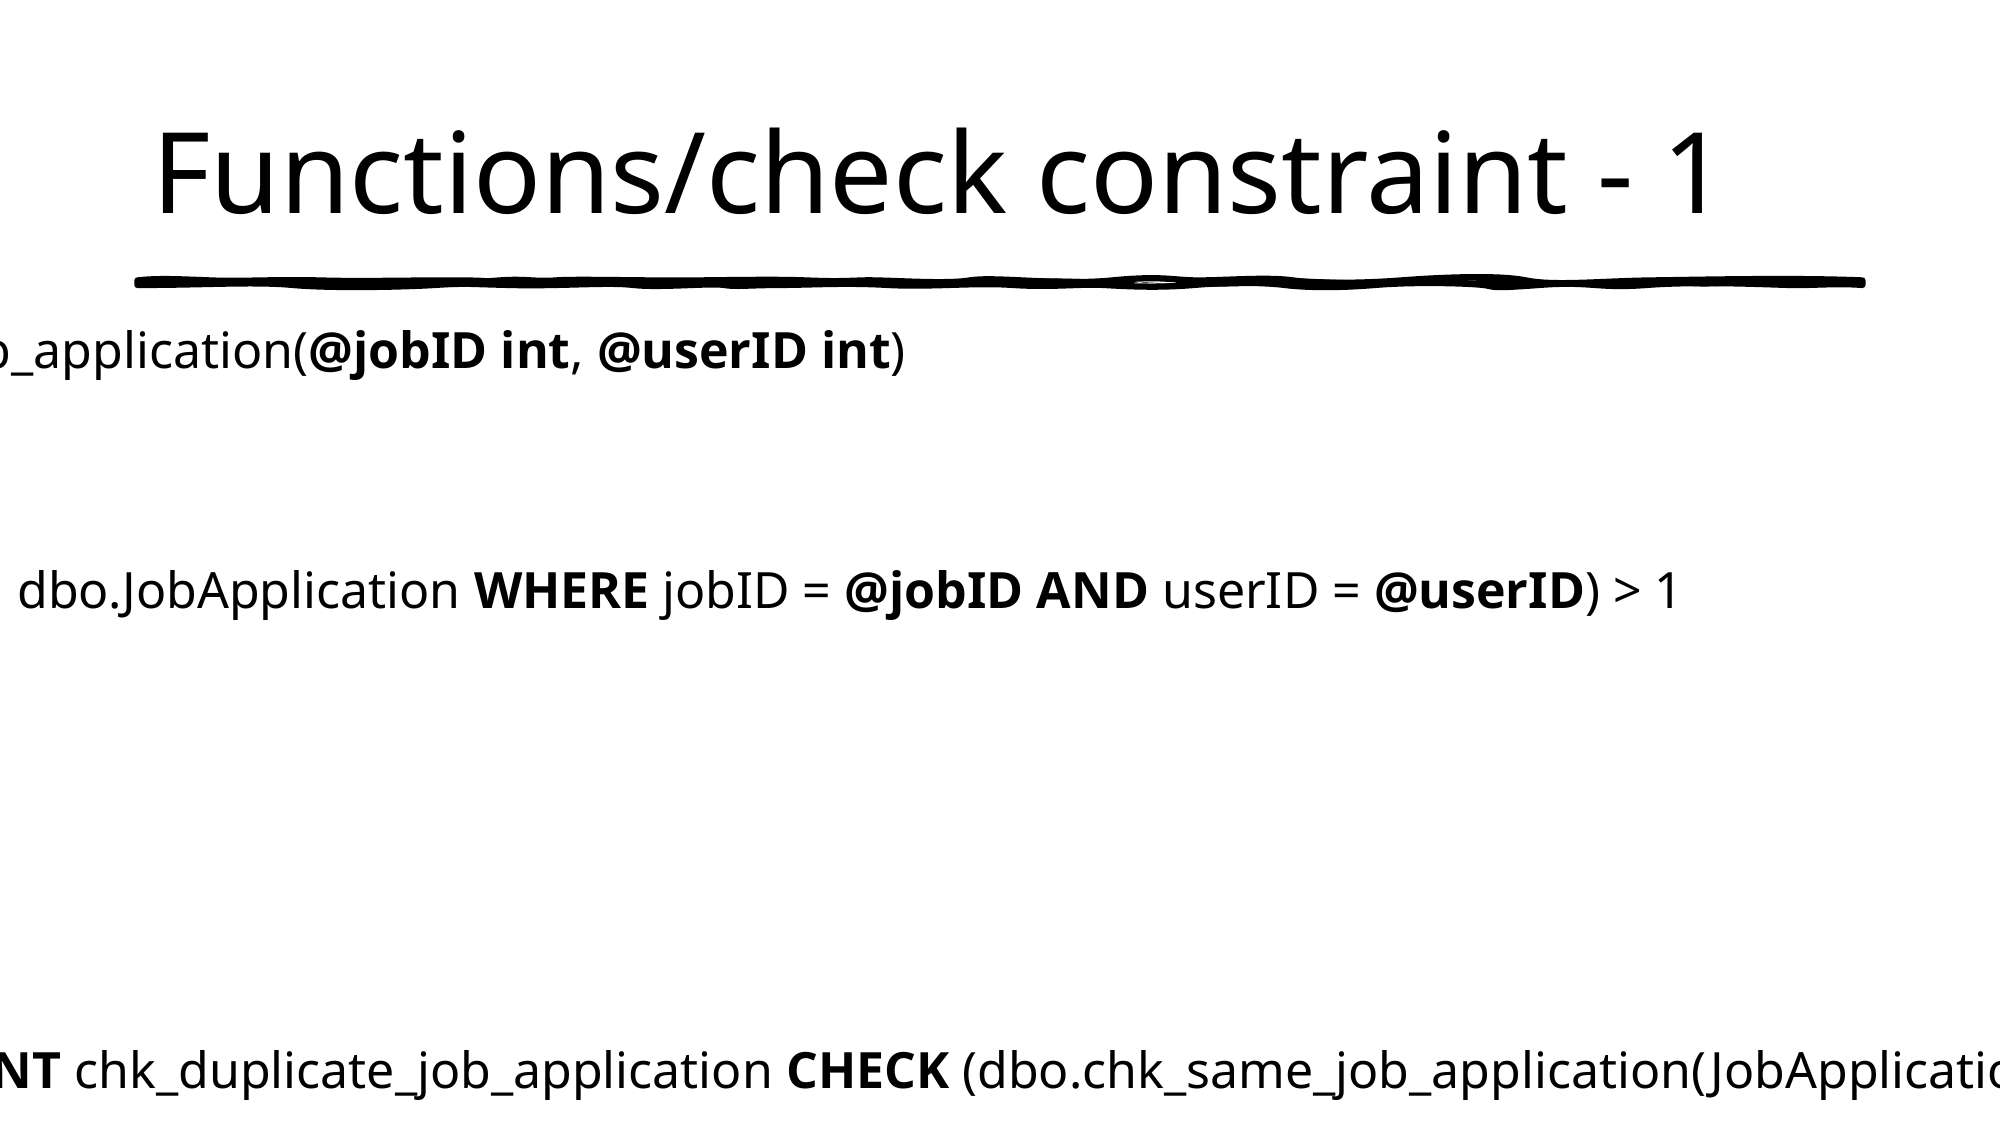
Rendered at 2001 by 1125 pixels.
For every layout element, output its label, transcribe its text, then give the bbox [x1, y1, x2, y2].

title Functions/check constraint - 1 [137, 59, 1863, 278]
text_box CREATE FUNCTION chk_same_job_application(@jobID int, @userID int) RETURNS BIT AS BEGIN IF(SELECT COUNT(*) FROM dbo.JobApplication WHERE jobID = @jobID AND userID = @userID) > 1 BEGIN RETURN 1 END RETURN 0 END ALTER TABLE dbo.JobApplication WITH NOCHECK ADD CONSTRAINT chk_duplicate_job_application CHECK (dbo.chk_same_job_application(JobApplication.jobID,JobApplication.userID) = 0); [0, 311, 2000, 1125]
